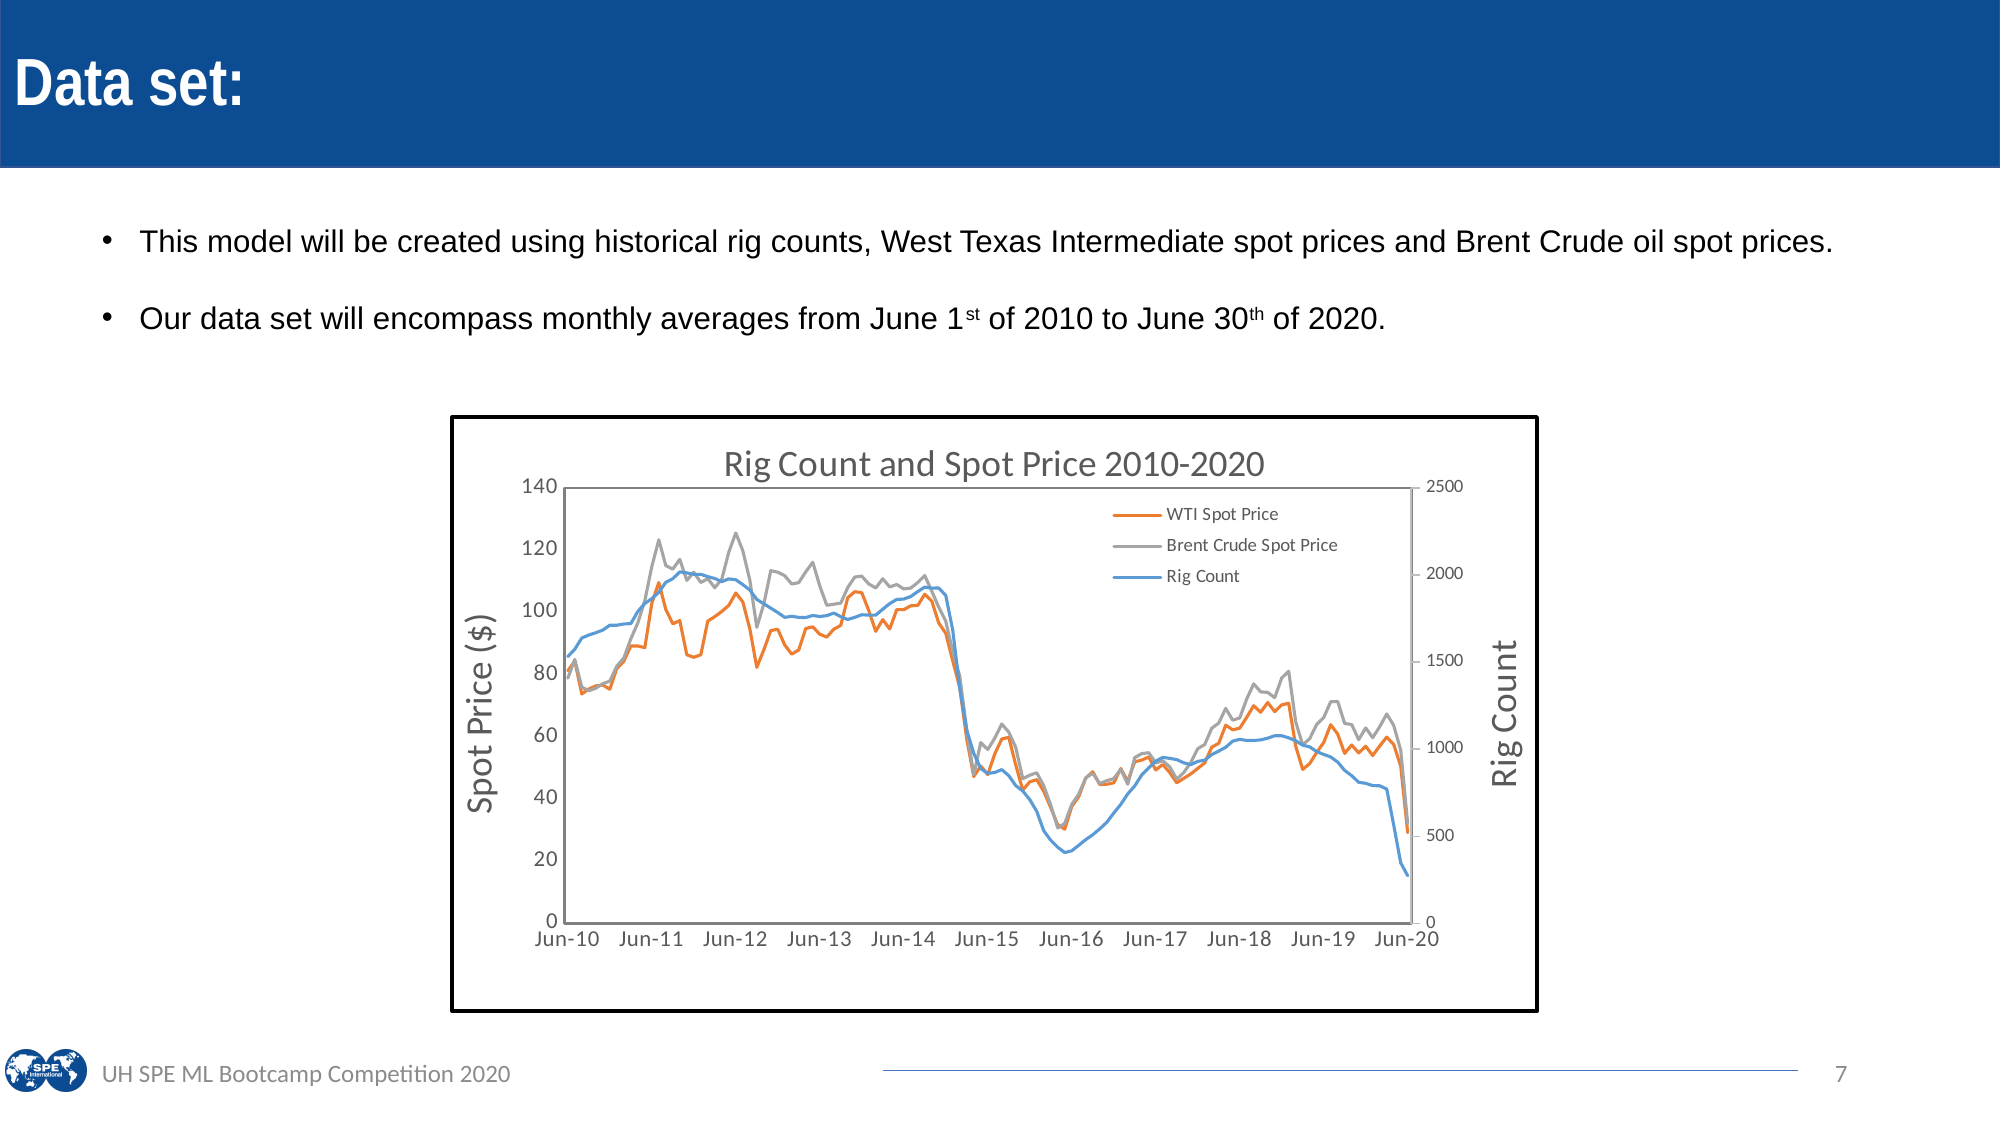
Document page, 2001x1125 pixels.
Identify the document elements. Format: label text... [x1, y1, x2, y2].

picture [5, 1049, 87, 1092]
slide_number 7 [1412, 1042, 1863, 1103]
text_box Data set: [0, 0, 2000, 168]
list This model will be created using historical rig counts, West Texas Intermediate spot prices and Brent Crude oil spot prices. Our data set will encompass monthly averages from June 1st of 2010 to June 30th of 2020. [86, 195, 1903, 1014]
footer UH SPE ML Bootcamp Competition 2020 [86, 1042, 1412, 1103]
chart [450, 414, 1539, 1014]
